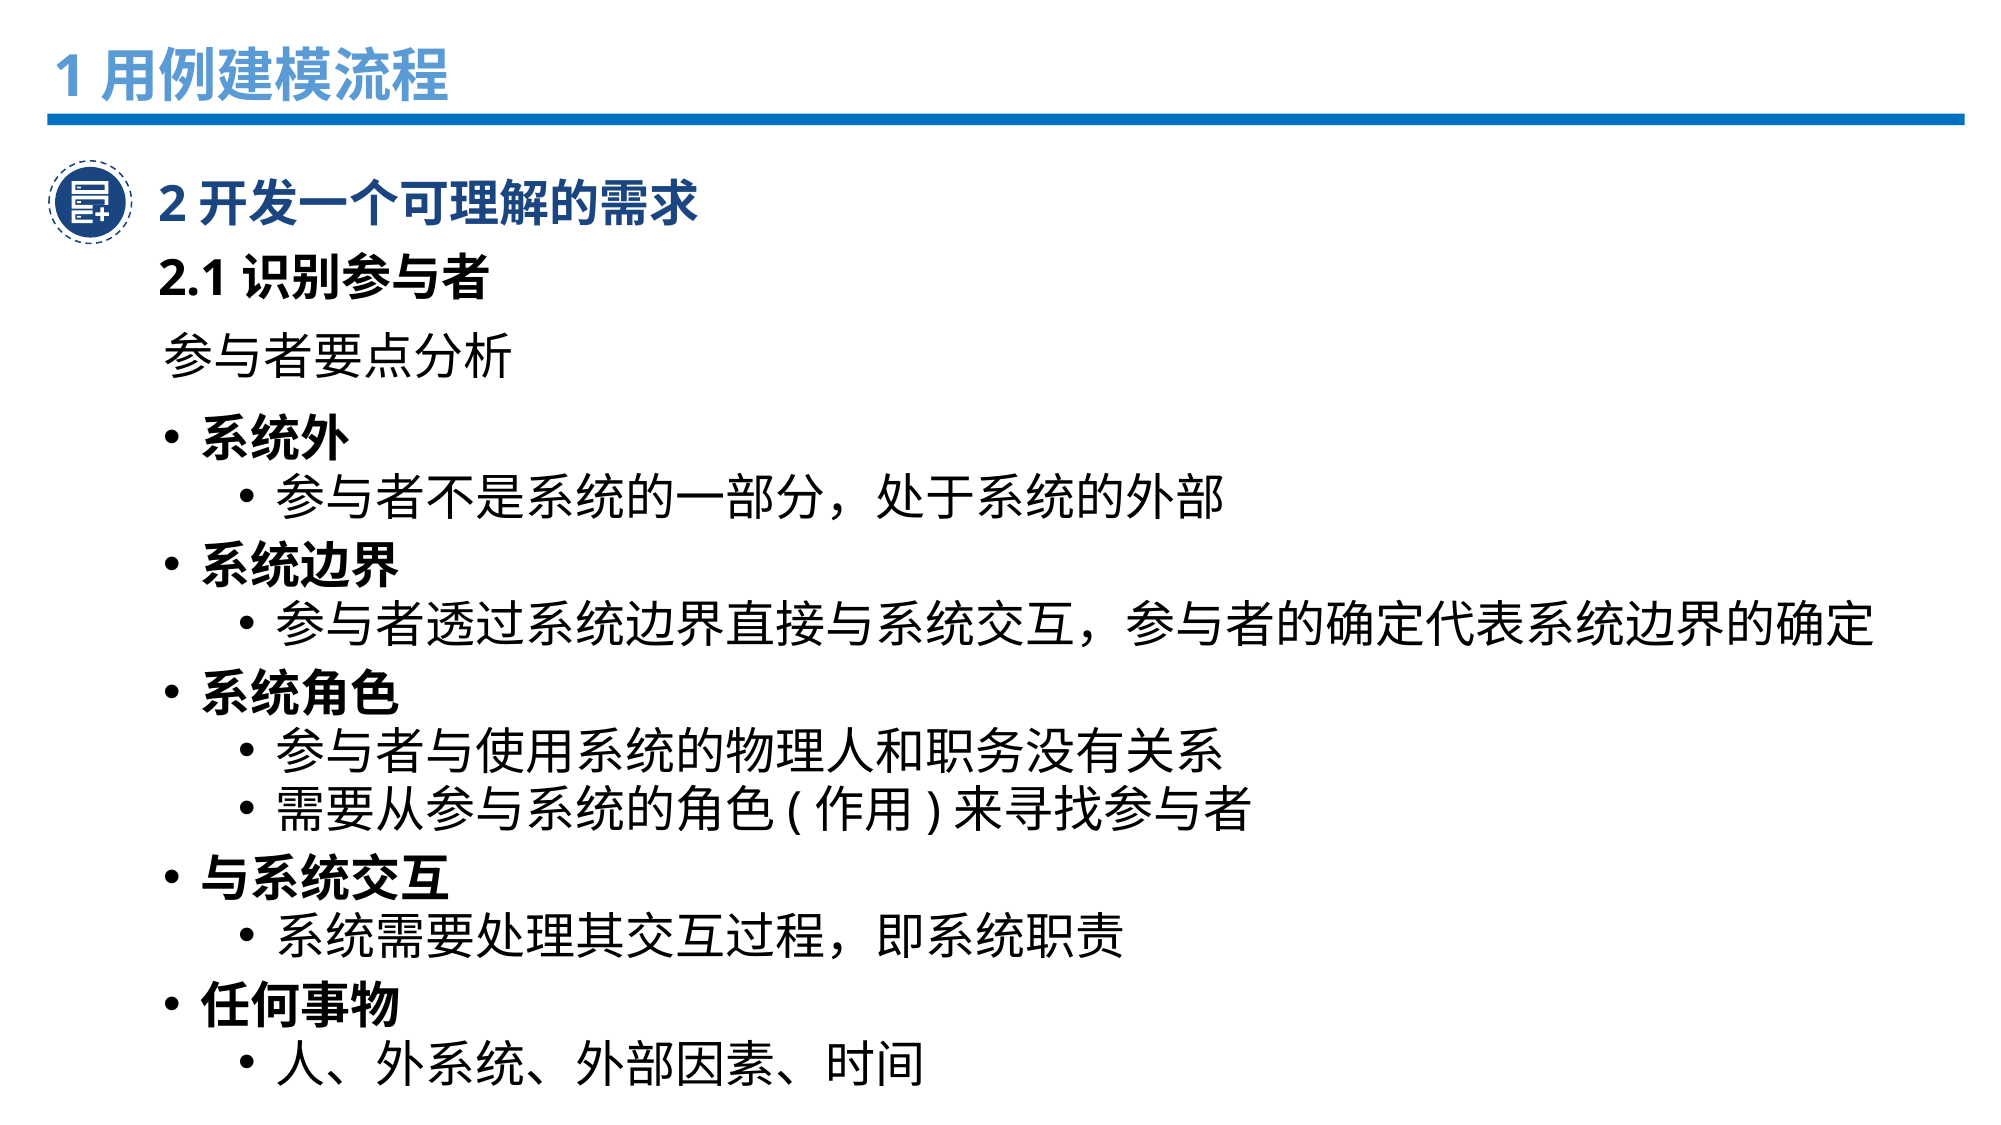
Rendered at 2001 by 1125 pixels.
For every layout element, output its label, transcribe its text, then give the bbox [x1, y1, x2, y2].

text_box 2.1识别参与者 [143, 244, 1730, 351]
text_box 1用例建模流程 [38, 30, 465, 116]
text_box [69, 159, 113, 166]
text_box [47, 179, 55, 226]
text_box [67, 238, 111, 245]
text_box 2开发一个可理解的需求 [143, 164, 714, 239]
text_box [55, 166, 126, 238]
text_box 系统外 参与者不是系统的一部分，处于系统的外部 系统边界 参与者透过系统边界直接与系统交互，参与者的确定代表系统边界的确定 系统角色 参与者与使用系统的物理人和职务没有关系 需要从参与系统的角色(作用)来寻找参与者 与系统交互 系统需要处理其交互过程，即系统职责 任何事物 人、外系统、外部因素、时间 [148, 411, 2000, 1125]
text_box [126, 179, 133, 225]
text_box 参与者要点分析 [148, 323, 1874, 411]
